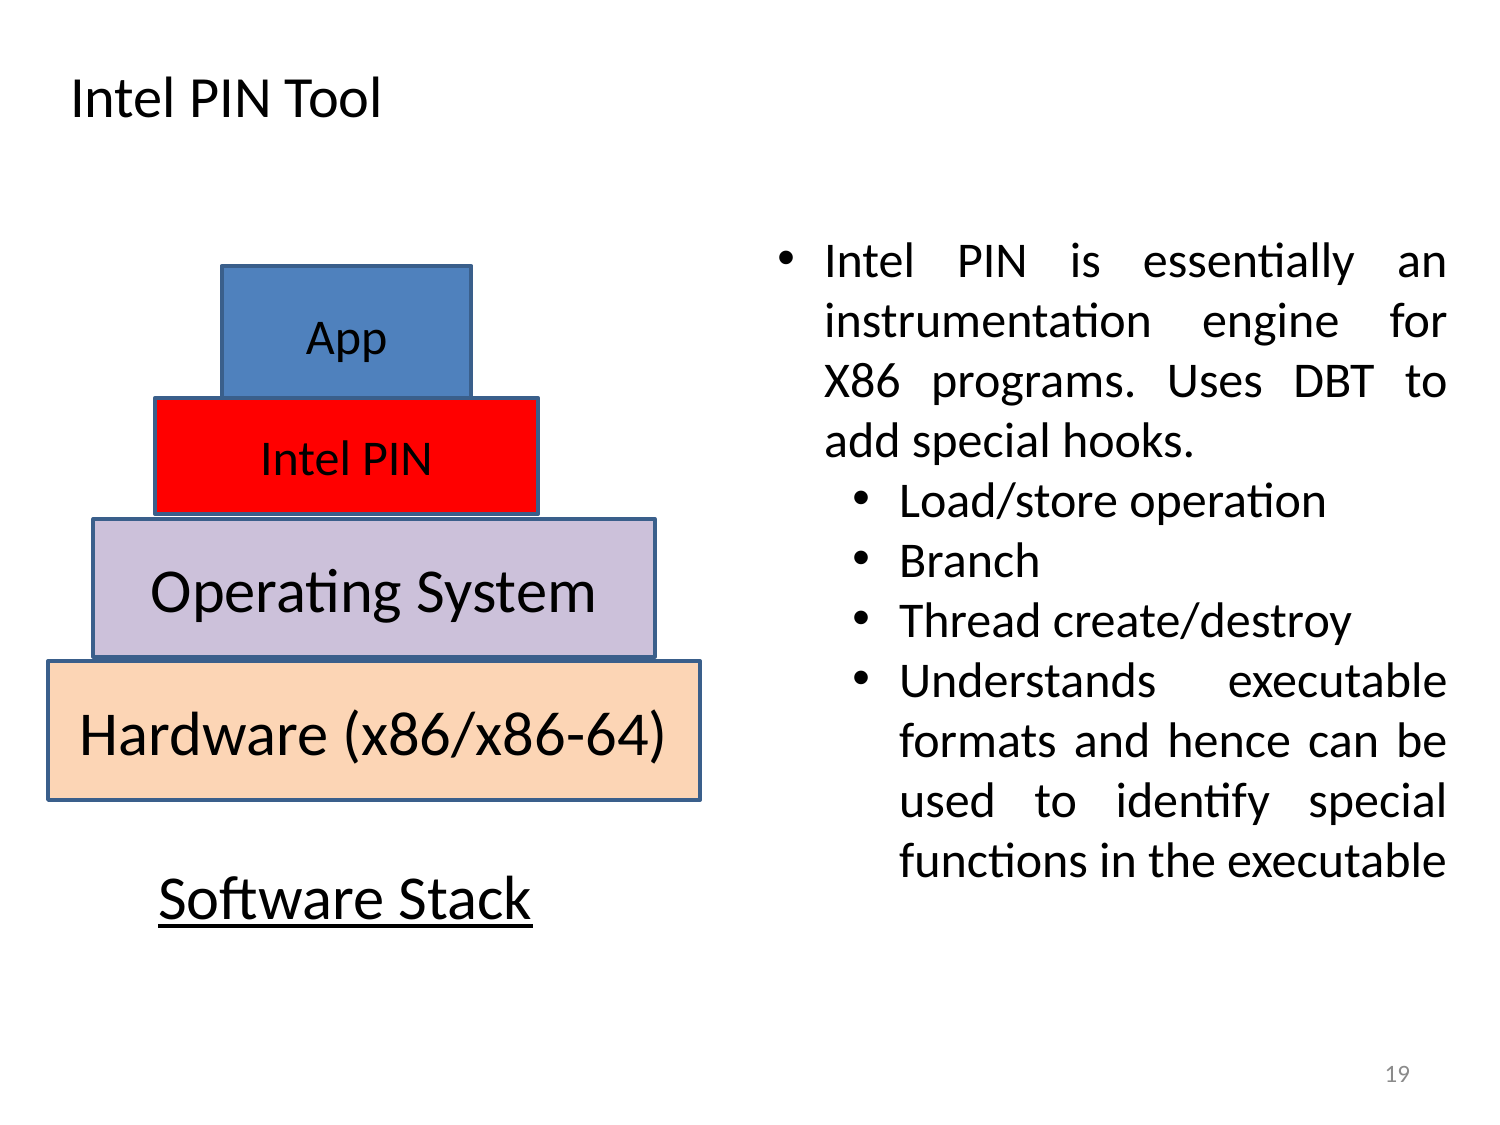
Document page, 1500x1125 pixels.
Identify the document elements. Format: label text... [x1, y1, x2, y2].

slide_number 19 [1074, 1042, 1425, 1103]
text_box Intel PIN Tool [55, 51, 398, 137]
text_box Software Stack [143, 849, 548, 940]
text_box Operating System [91, 517, 657, 659]
text_box App [220, 264, 473, 396]
text_box Intel PIN [153, 396, 540, 516]
text_box Hardware (x86/x86-64) [46, 659, 702, 802]
text_box Intel PIN is essentially an instrumentation engine for X86 programs. Uses DBT to add special hooks. Load/store operation Branch Thread create/destroy Understands executable formats and hence can be used to identify special functions in the executable [762, 159, 1463, 895]
